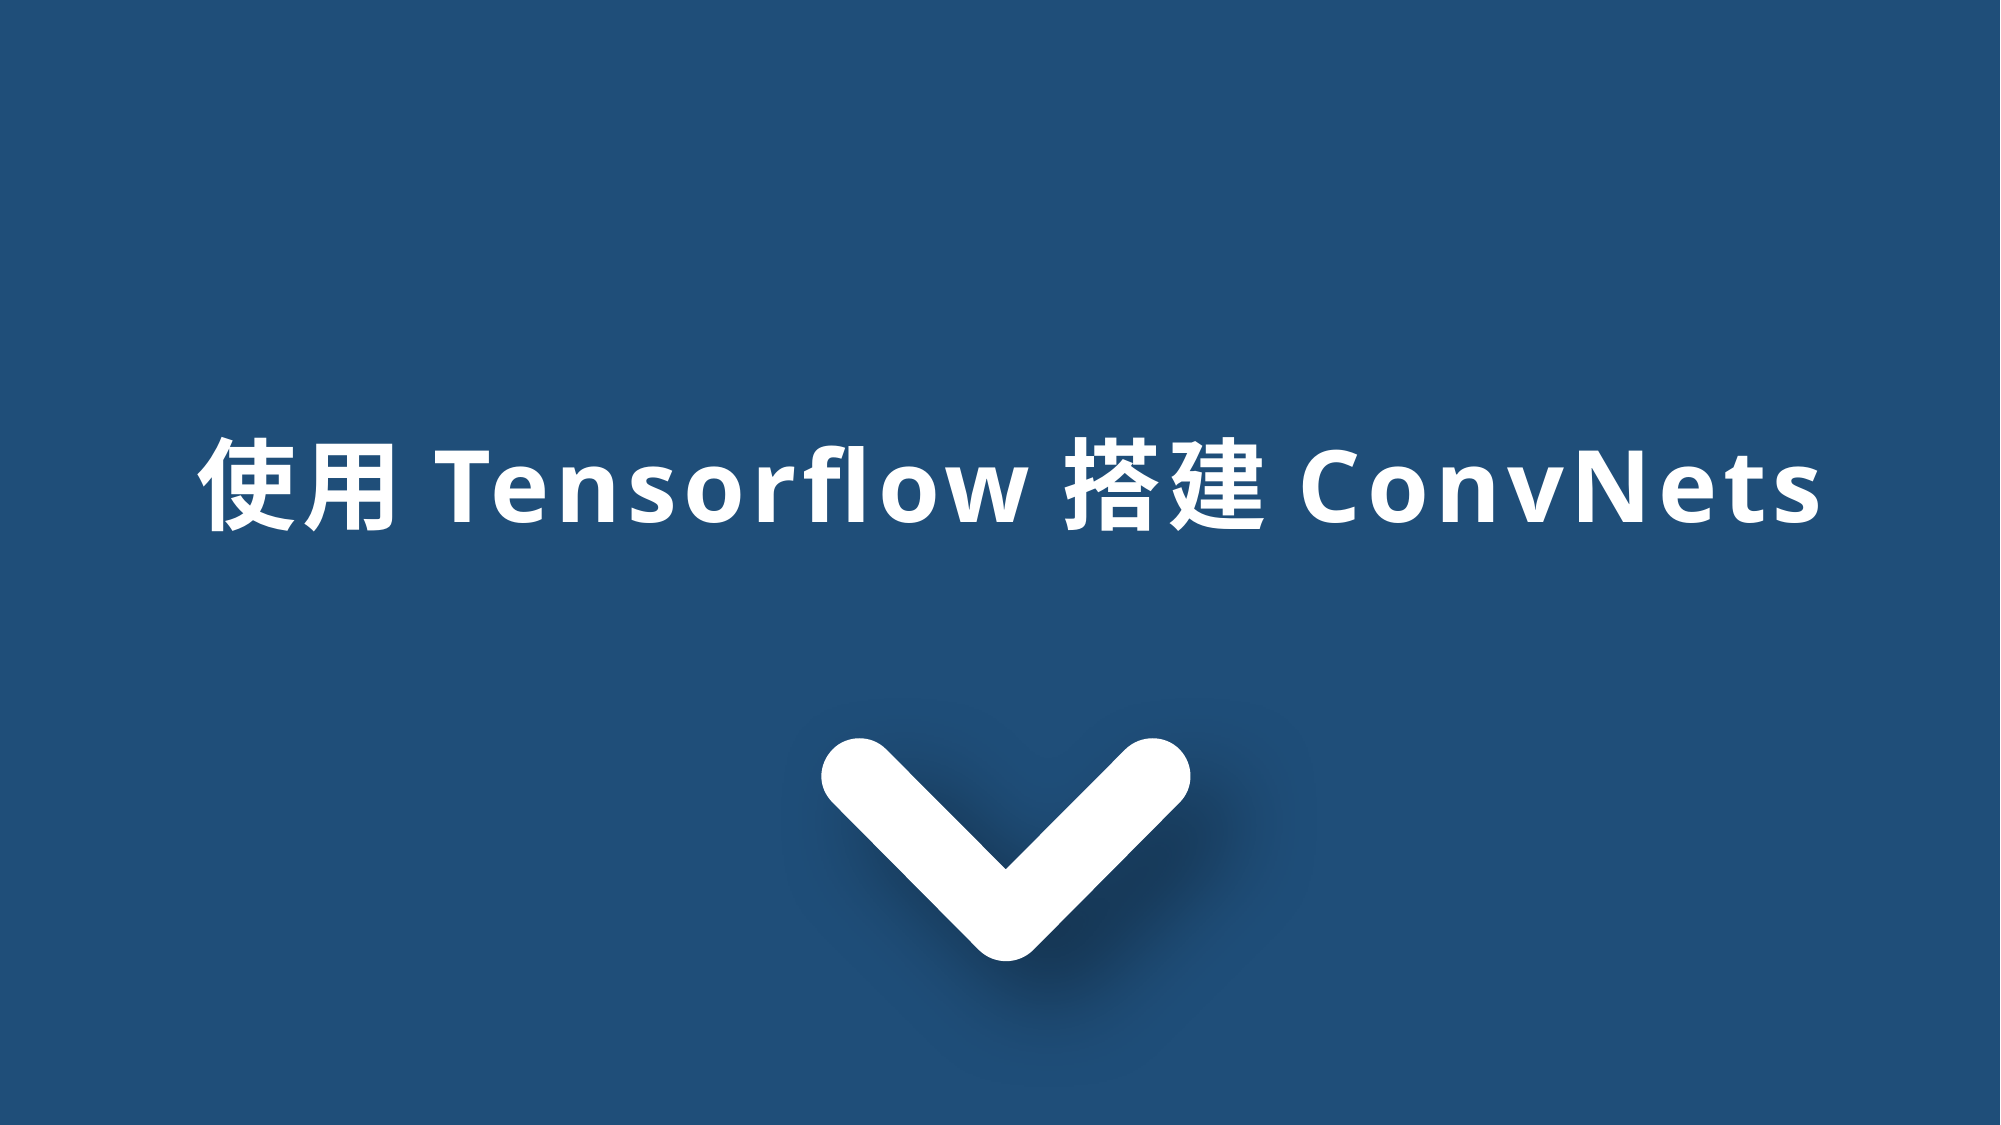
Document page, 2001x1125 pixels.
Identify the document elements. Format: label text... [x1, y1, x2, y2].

title 使用Tensorflow搭建ConvNets [56, 402, 1965, 578]
